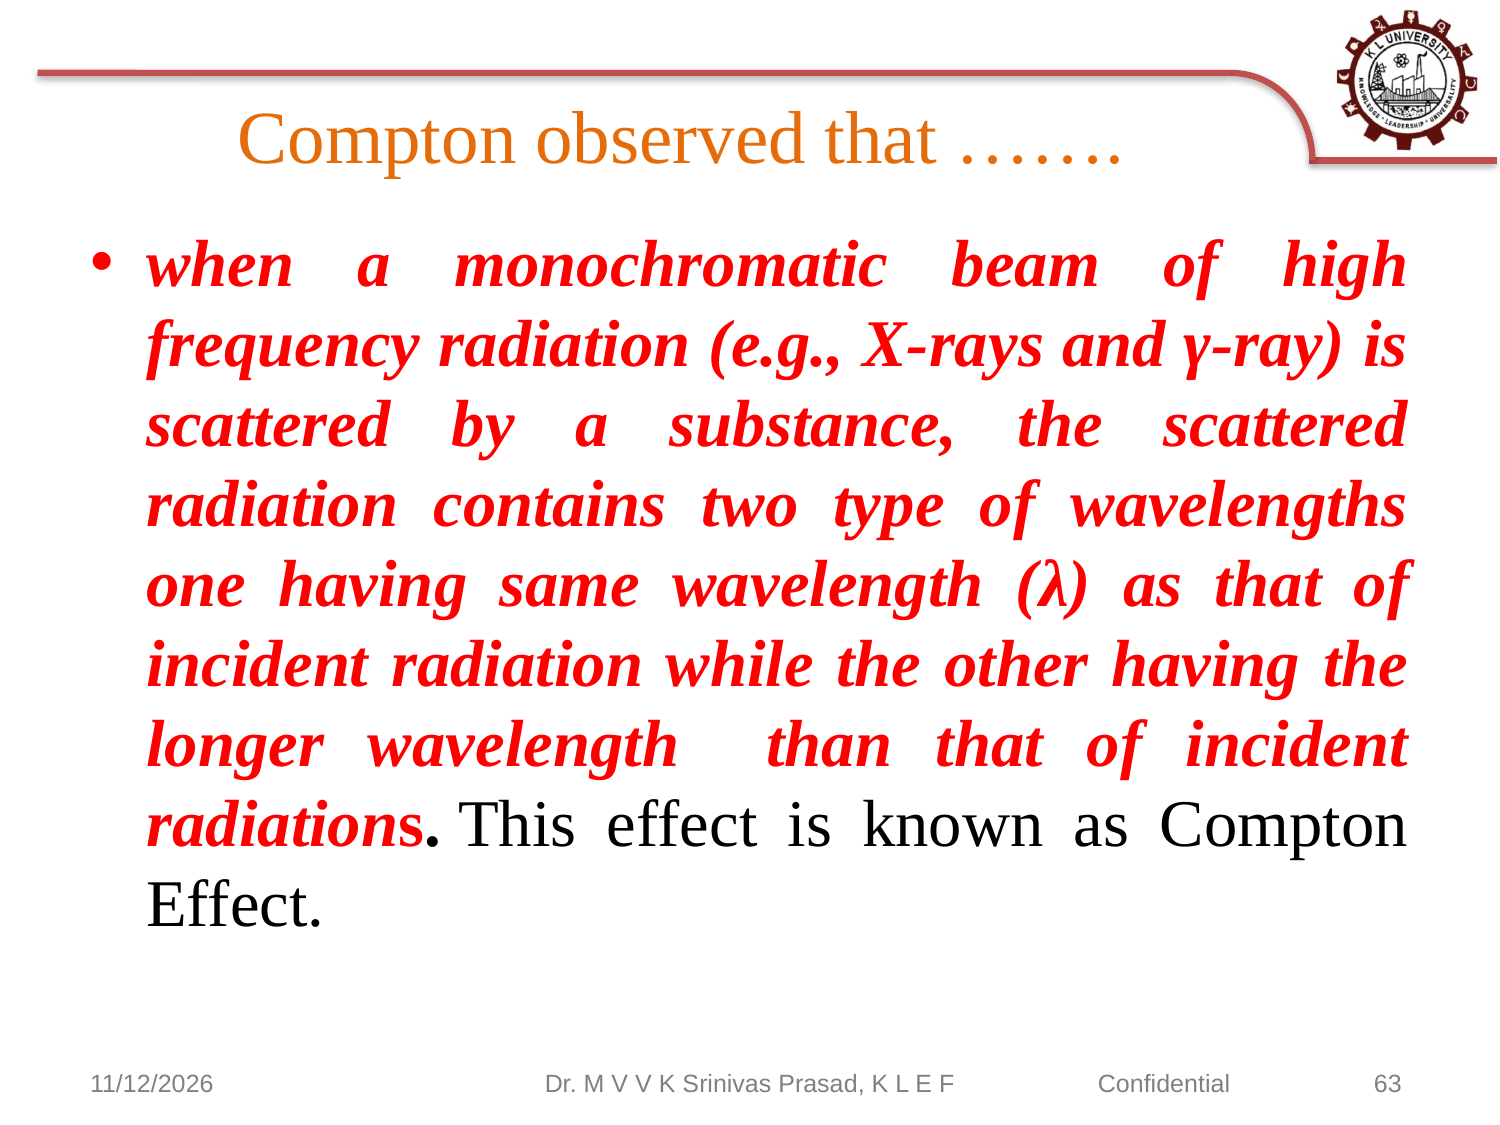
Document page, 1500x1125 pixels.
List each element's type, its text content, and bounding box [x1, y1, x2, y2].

picture [1333, 5, 1481, 154]
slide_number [75, 1052, 425, 1113]
slide_number Confidential 63 [1074, 1052, 1425, 1113]
footer Dr. M V V K Srinivas Prasad, K L E F [512, 1052, 988, 1113]
title Compton observed that ……. [74, 79, 1288, 188]
